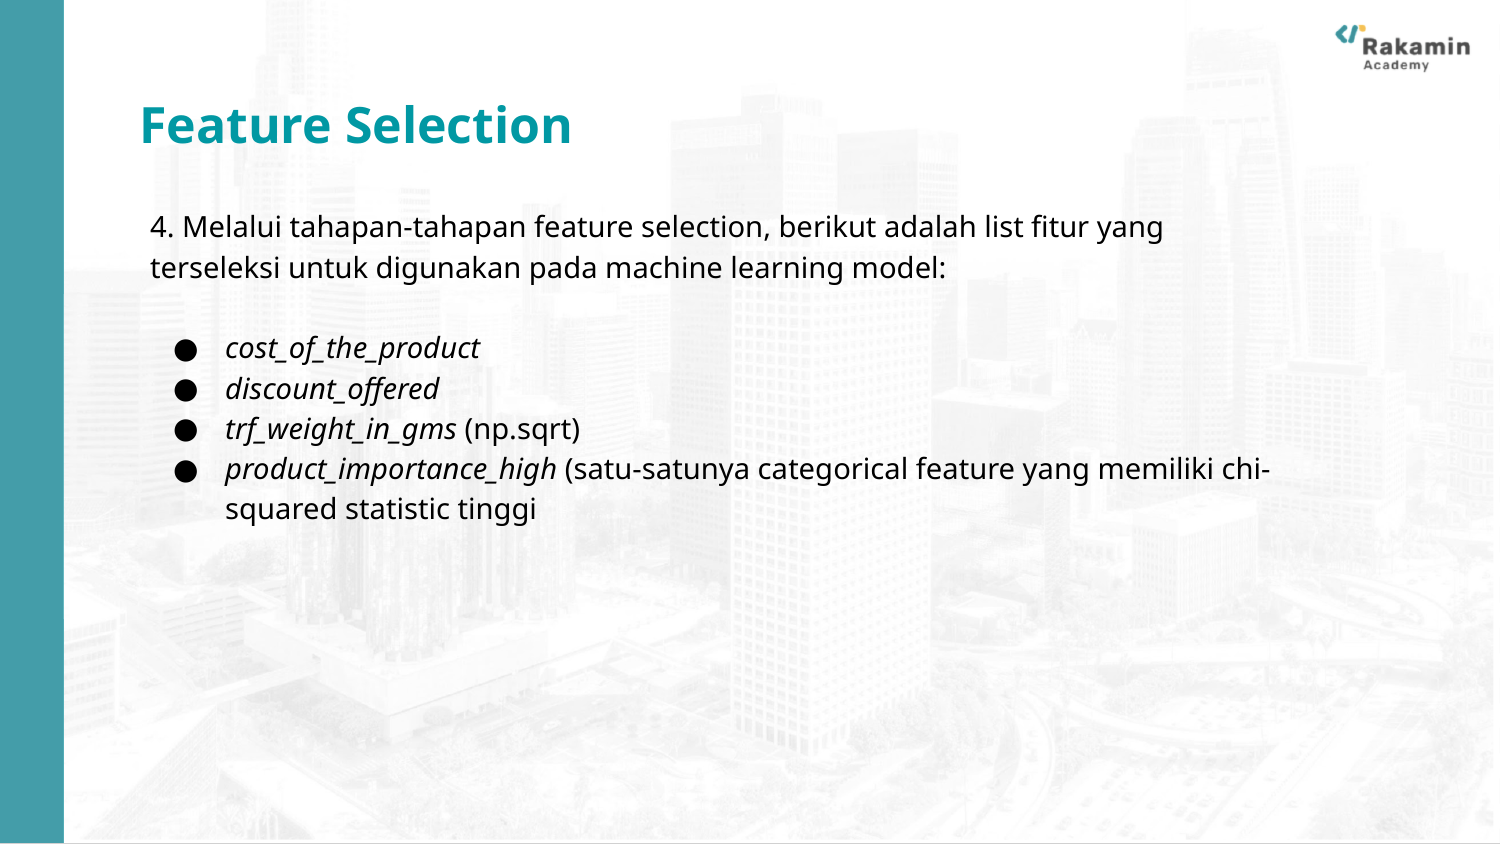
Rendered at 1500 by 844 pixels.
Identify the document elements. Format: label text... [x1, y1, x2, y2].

picture [0, 0, 1500, 844]
list 4. Melalui tahapan-tahapan feature selection, berikut adalah list fitur yang terseleksi untuk digunakan pada machine learning model: cost_of_the_product discount_offered trf_weight_in_gms (np.sqrt) product_importance_high (satu-satunya categorical feature yang memiliki chi-squared statistic tinggi [135, 188, 1319, 740]
text_box Feature Selection [128, 85, 1033, 159]
